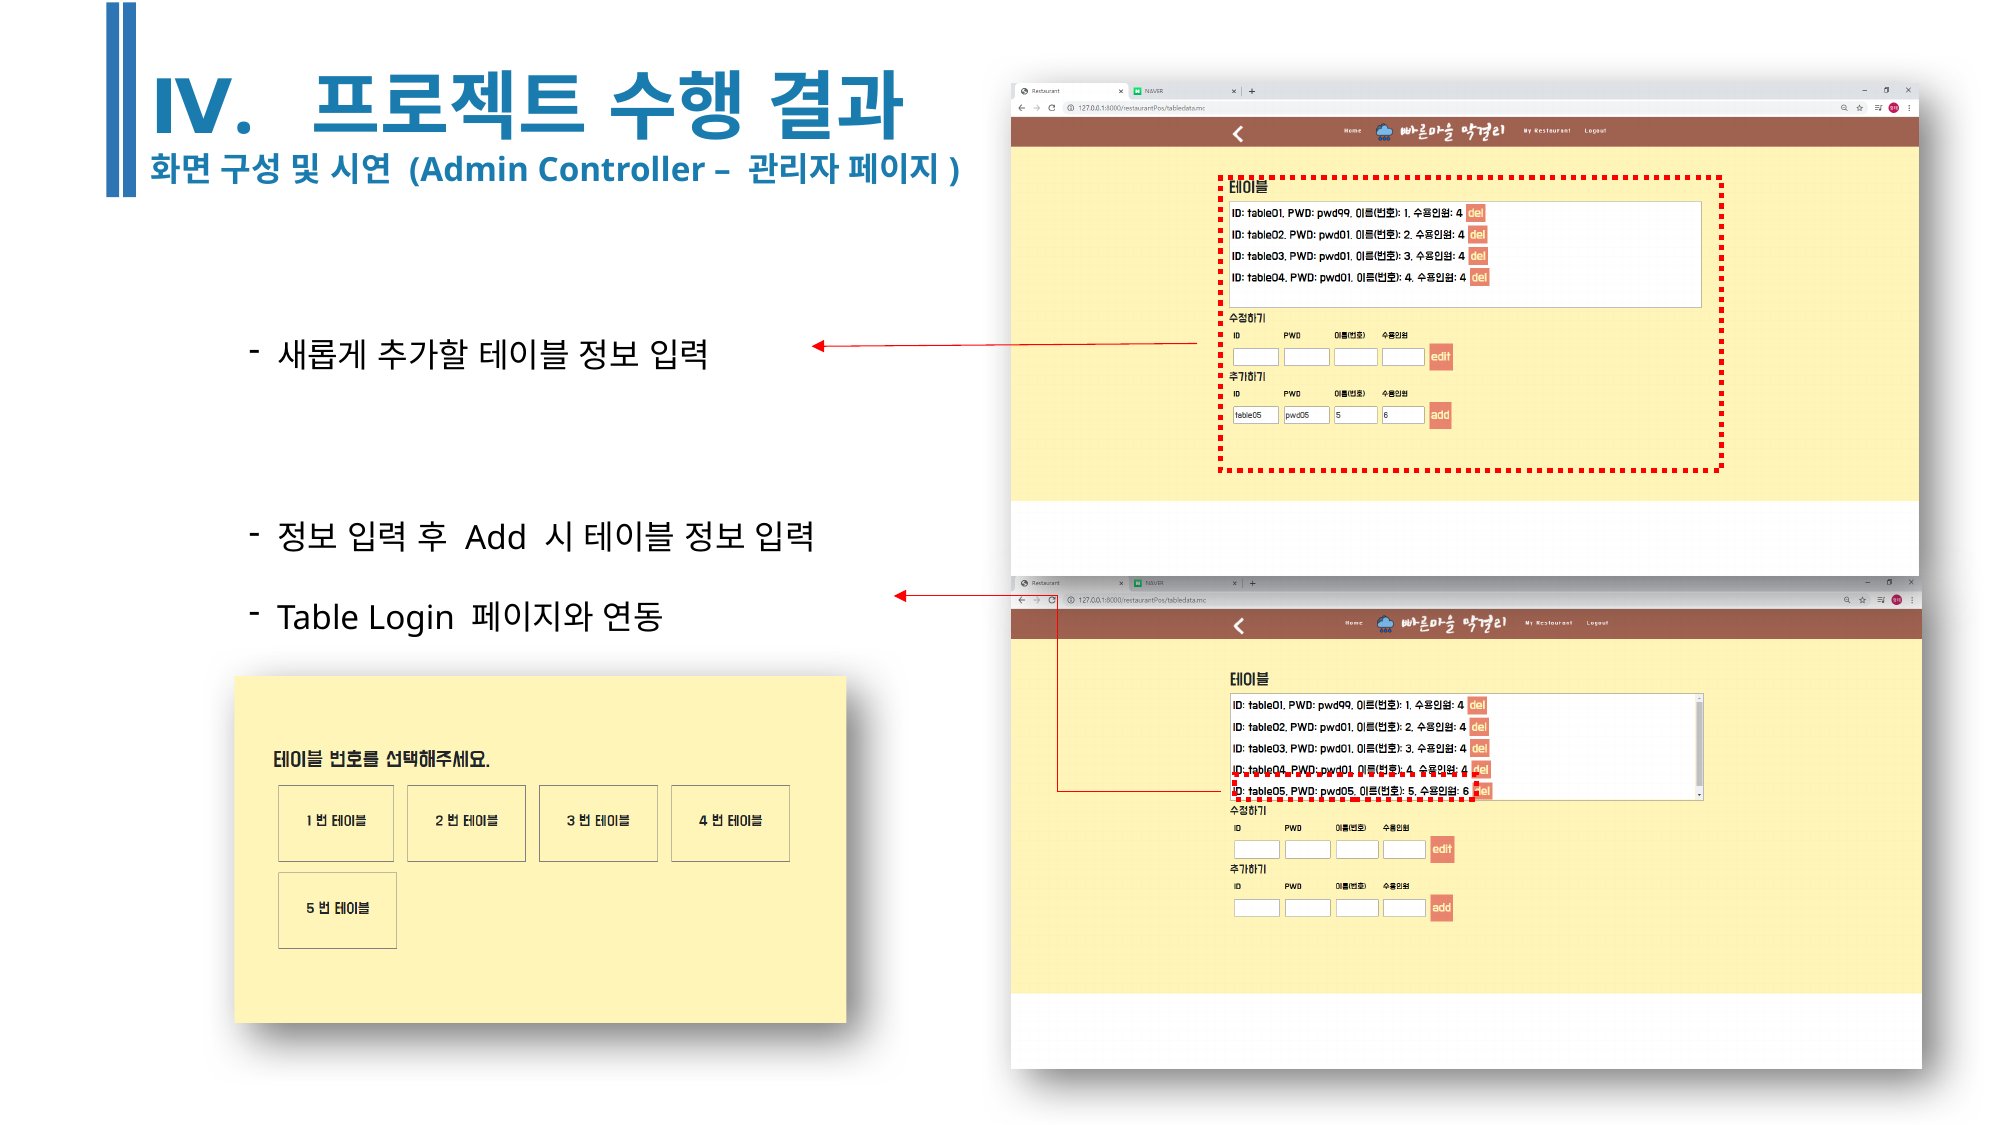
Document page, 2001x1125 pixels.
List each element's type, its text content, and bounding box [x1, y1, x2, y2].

text_box 정보 입력 후 Add 시 테이블 정보 입력 Table Login 페이지와 연동 [234, 508, 1010, 644]
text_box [893, 595, 1221, 792]
picture [234, 676, 847, 1023]
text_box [106, 2, 136, 198]
picture [1010, 83, 1922, 1069]
text_box 새롭게 추가할 테이블 정보 입력 [234, 286, 812, 382]
text_box Ⅳ. 프로젝트 수행 결과 화면 구성 및 시연 (Admin Controller – 관리자 페이지) [136, 50, 1252, 196]
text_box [811, 343, 1197, 347]
